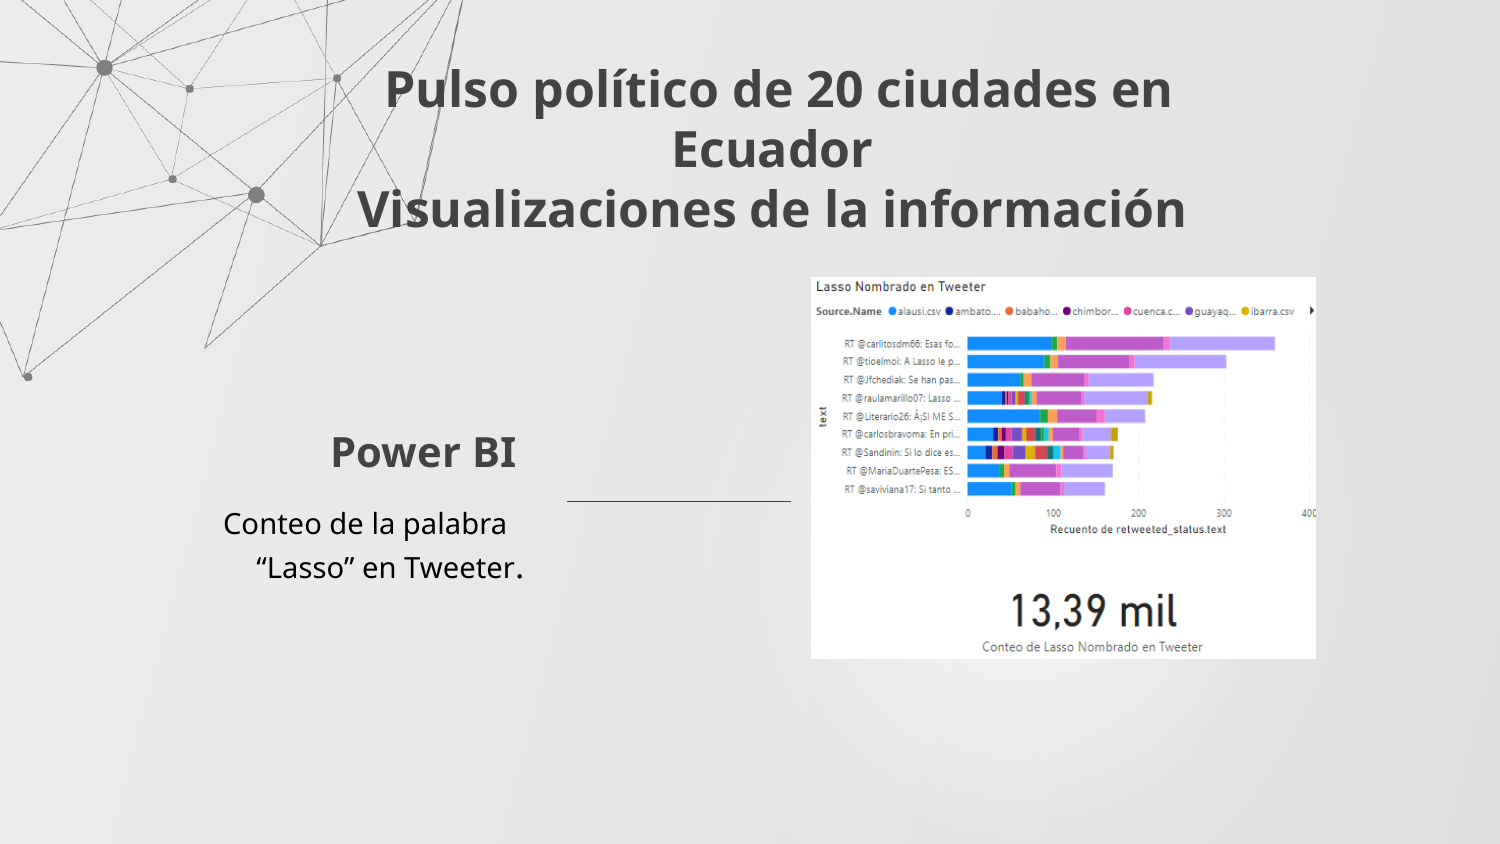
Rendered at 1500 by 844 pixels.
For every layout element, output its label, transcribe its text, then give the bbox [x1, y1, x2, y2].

title Power BI [92, 154, 532, 491]
title Pulso político de 20 ciudades en Ecuador Visualizaciones de la información [262, 42, 1283, 163]
picture [0, 0, 1500, 844]
subtitle Conteo de la palabra “Lasso” en Tweeter. [139, 490, 567, 784]
